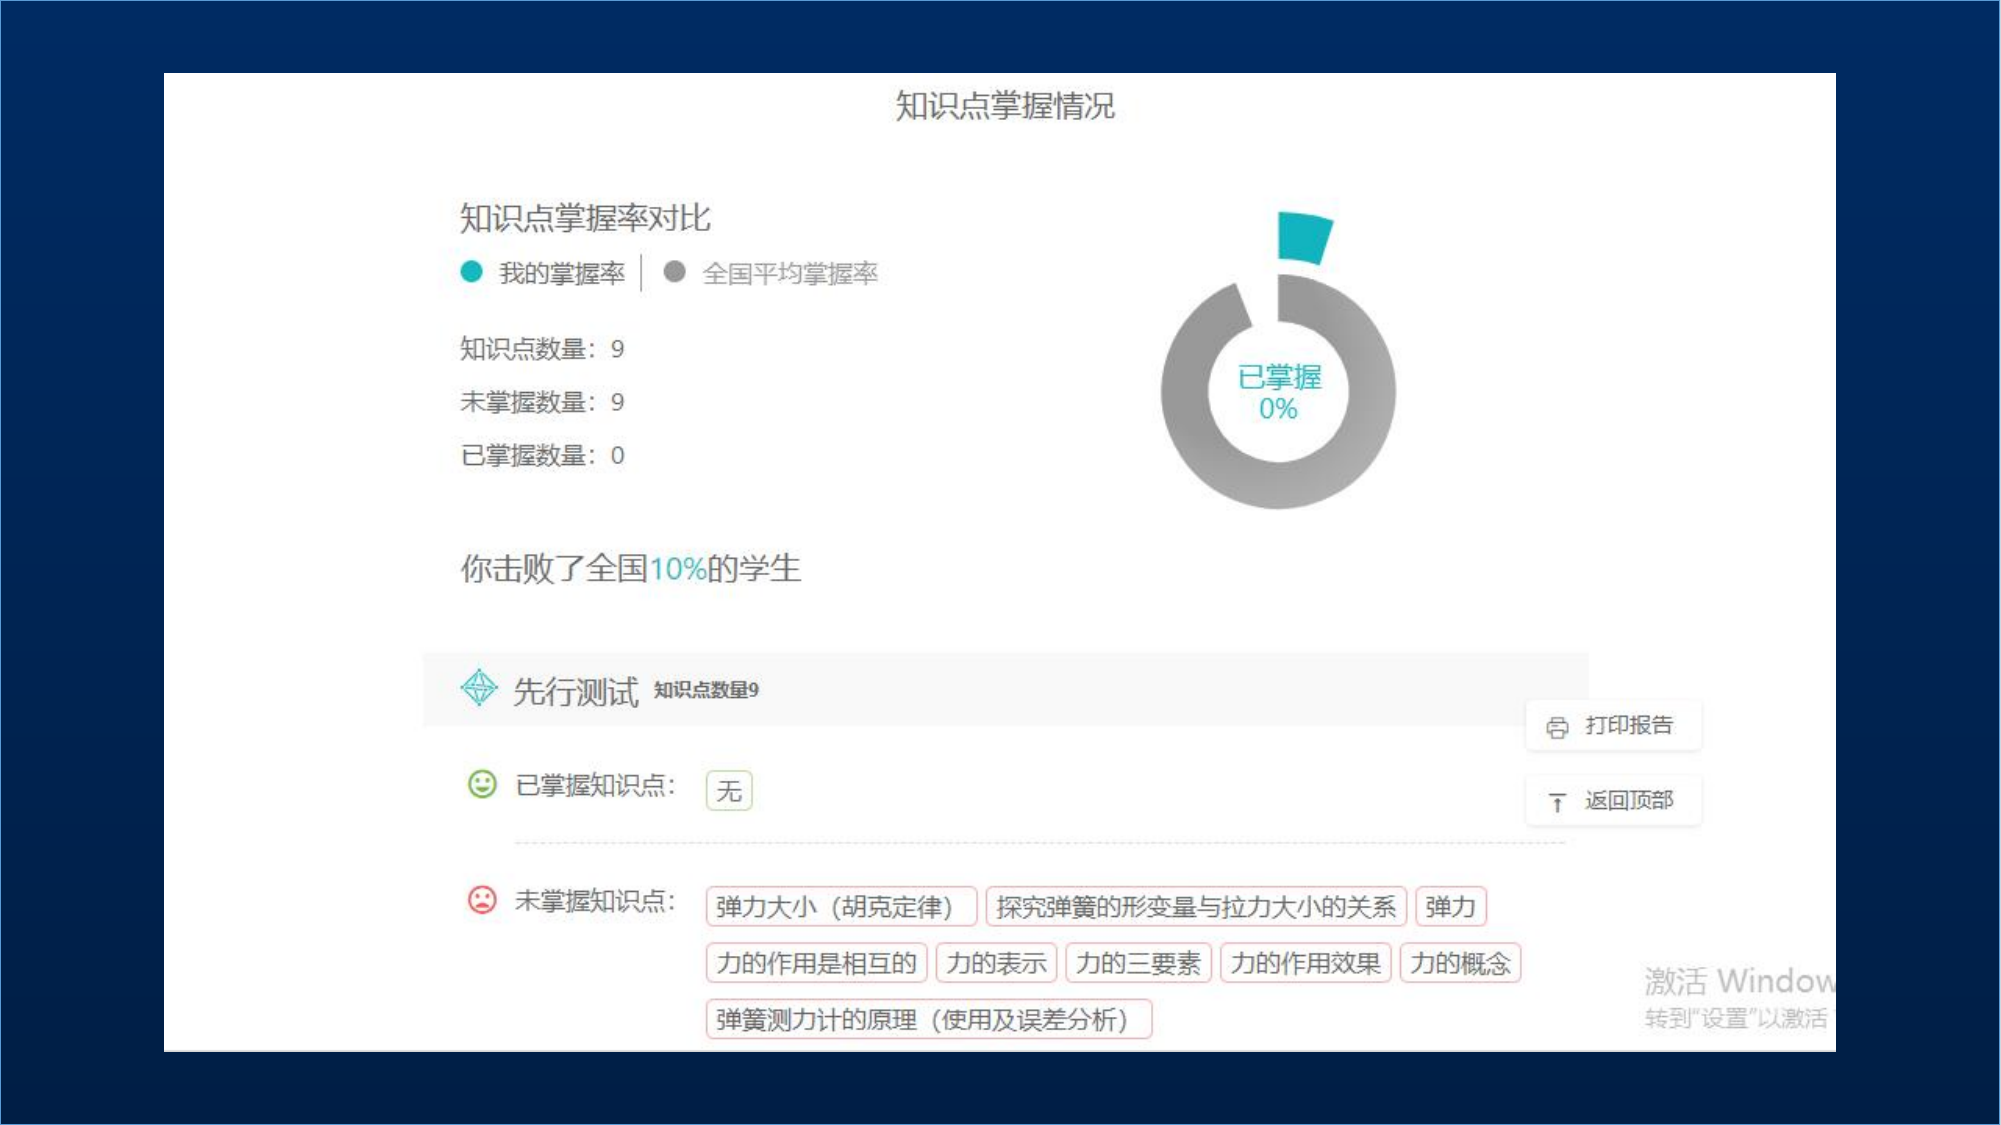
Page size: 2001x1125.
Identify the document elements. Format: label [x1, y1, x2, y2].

picture [163, 73, 1837, 1052]
